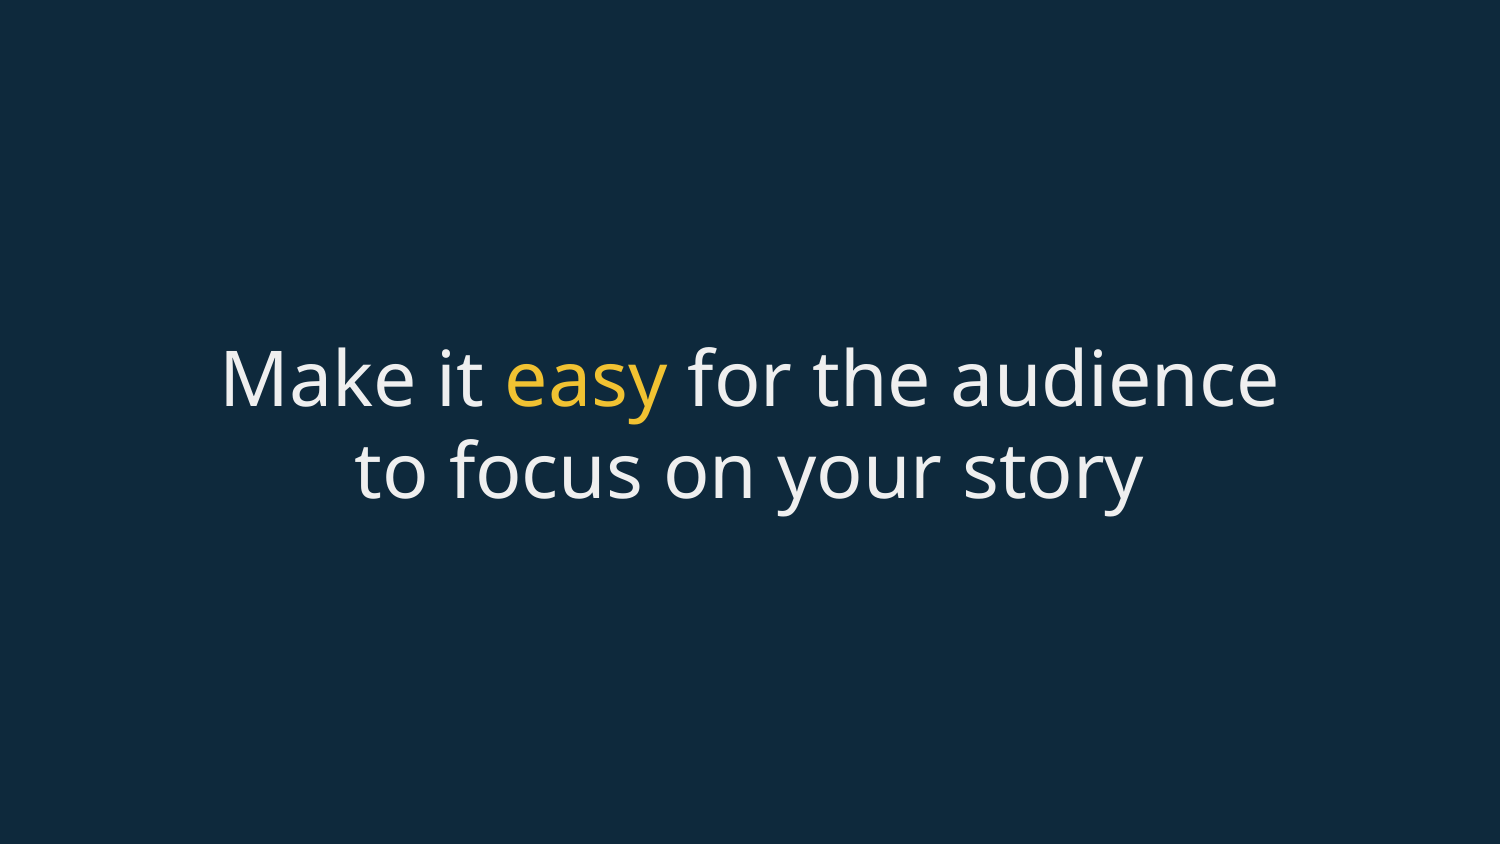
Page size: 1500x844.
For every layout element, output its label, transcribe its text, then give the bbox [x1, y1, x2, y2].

title Make it easy for the audience to focus on your story [0, 222, 1500, 622]
